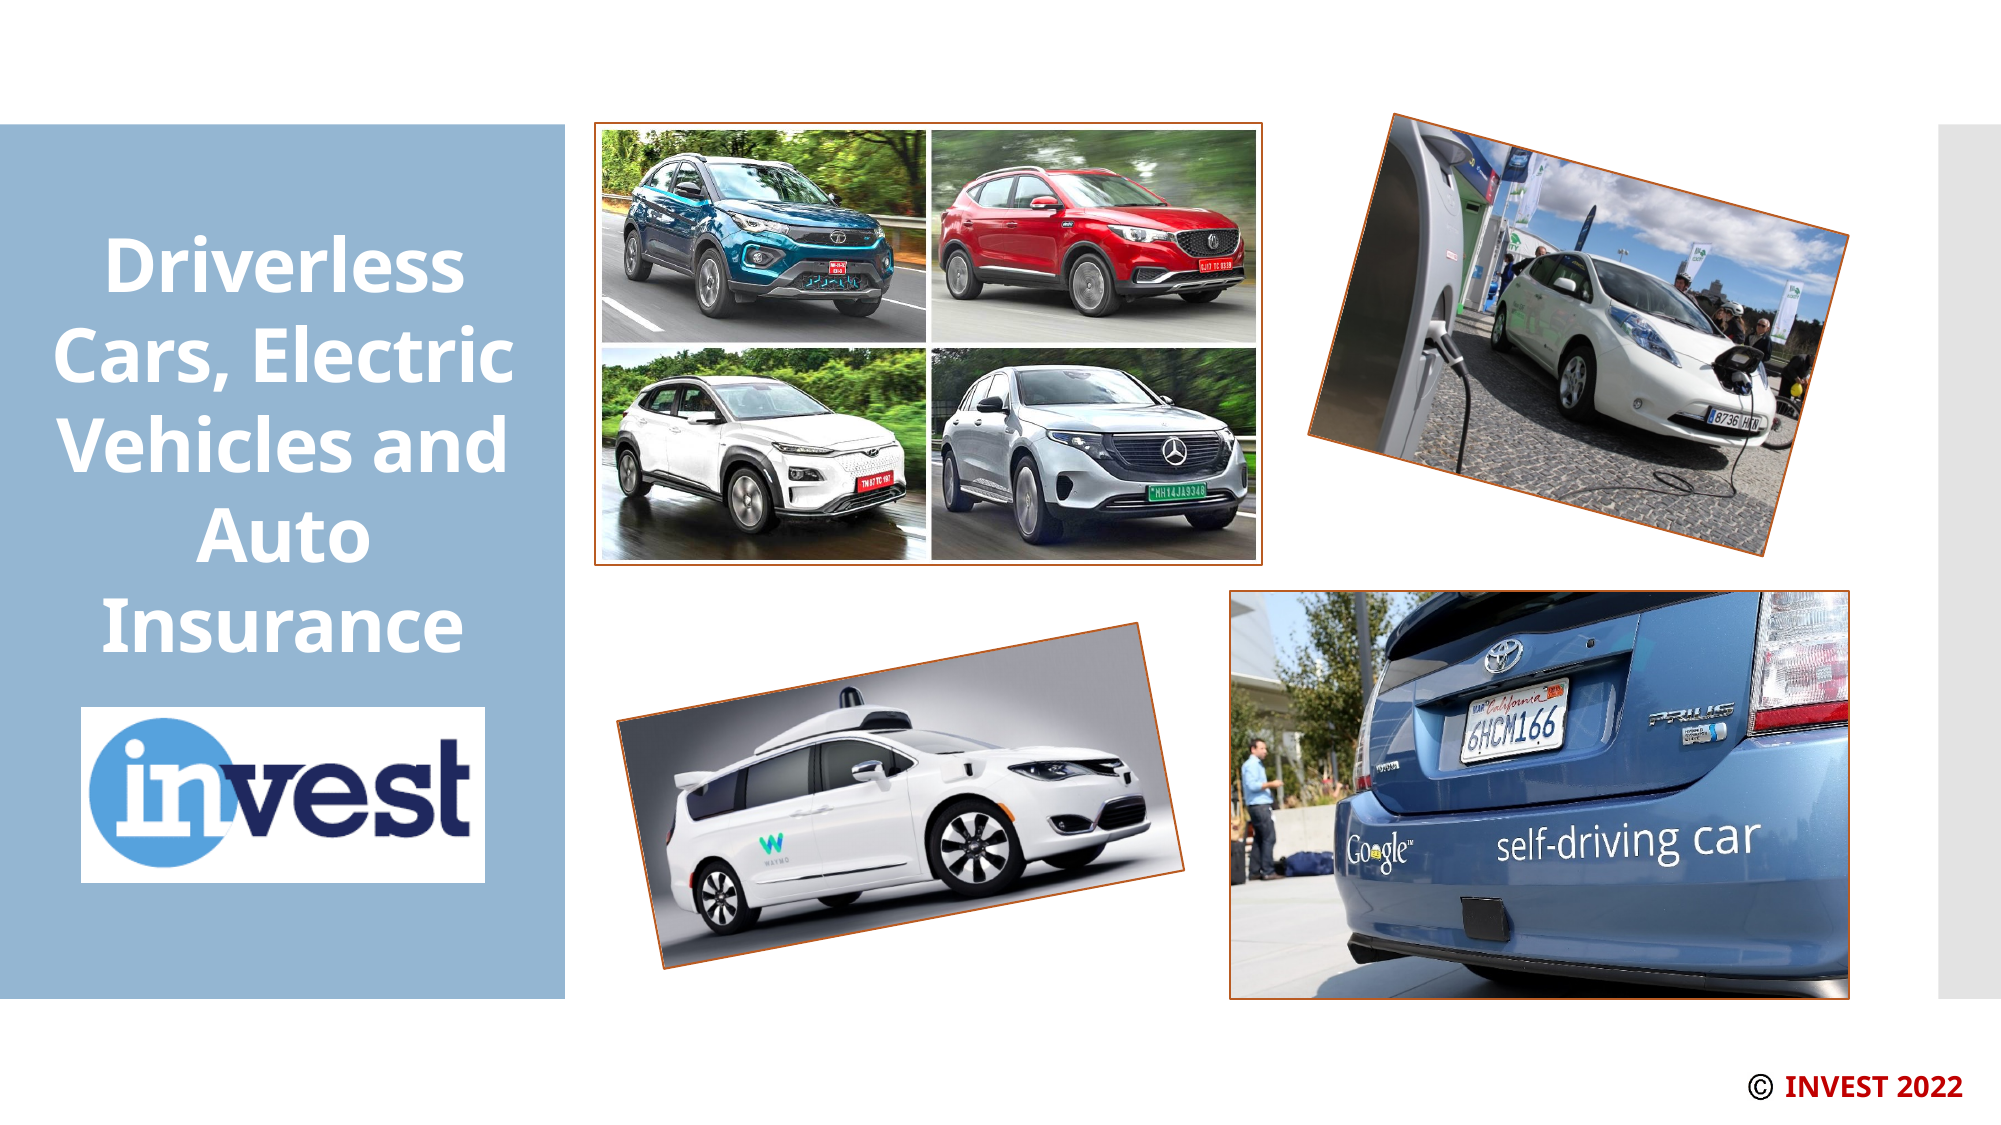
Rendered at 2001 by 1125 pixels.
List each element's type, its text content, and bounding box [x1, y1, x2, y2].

picture [596, 123, 1261, 565]
picture [1230, 591, 1849, 999]
picture [81, 707, 485, 884]
picture [1310, 116, 1846, 554]
picture [1747, 1072, 1774, 1101]
title Driverless Cars, Electric Vehicles and Auto Insurance [13, 184, 555, 700]
picture [619, 625, 1182, 967]
